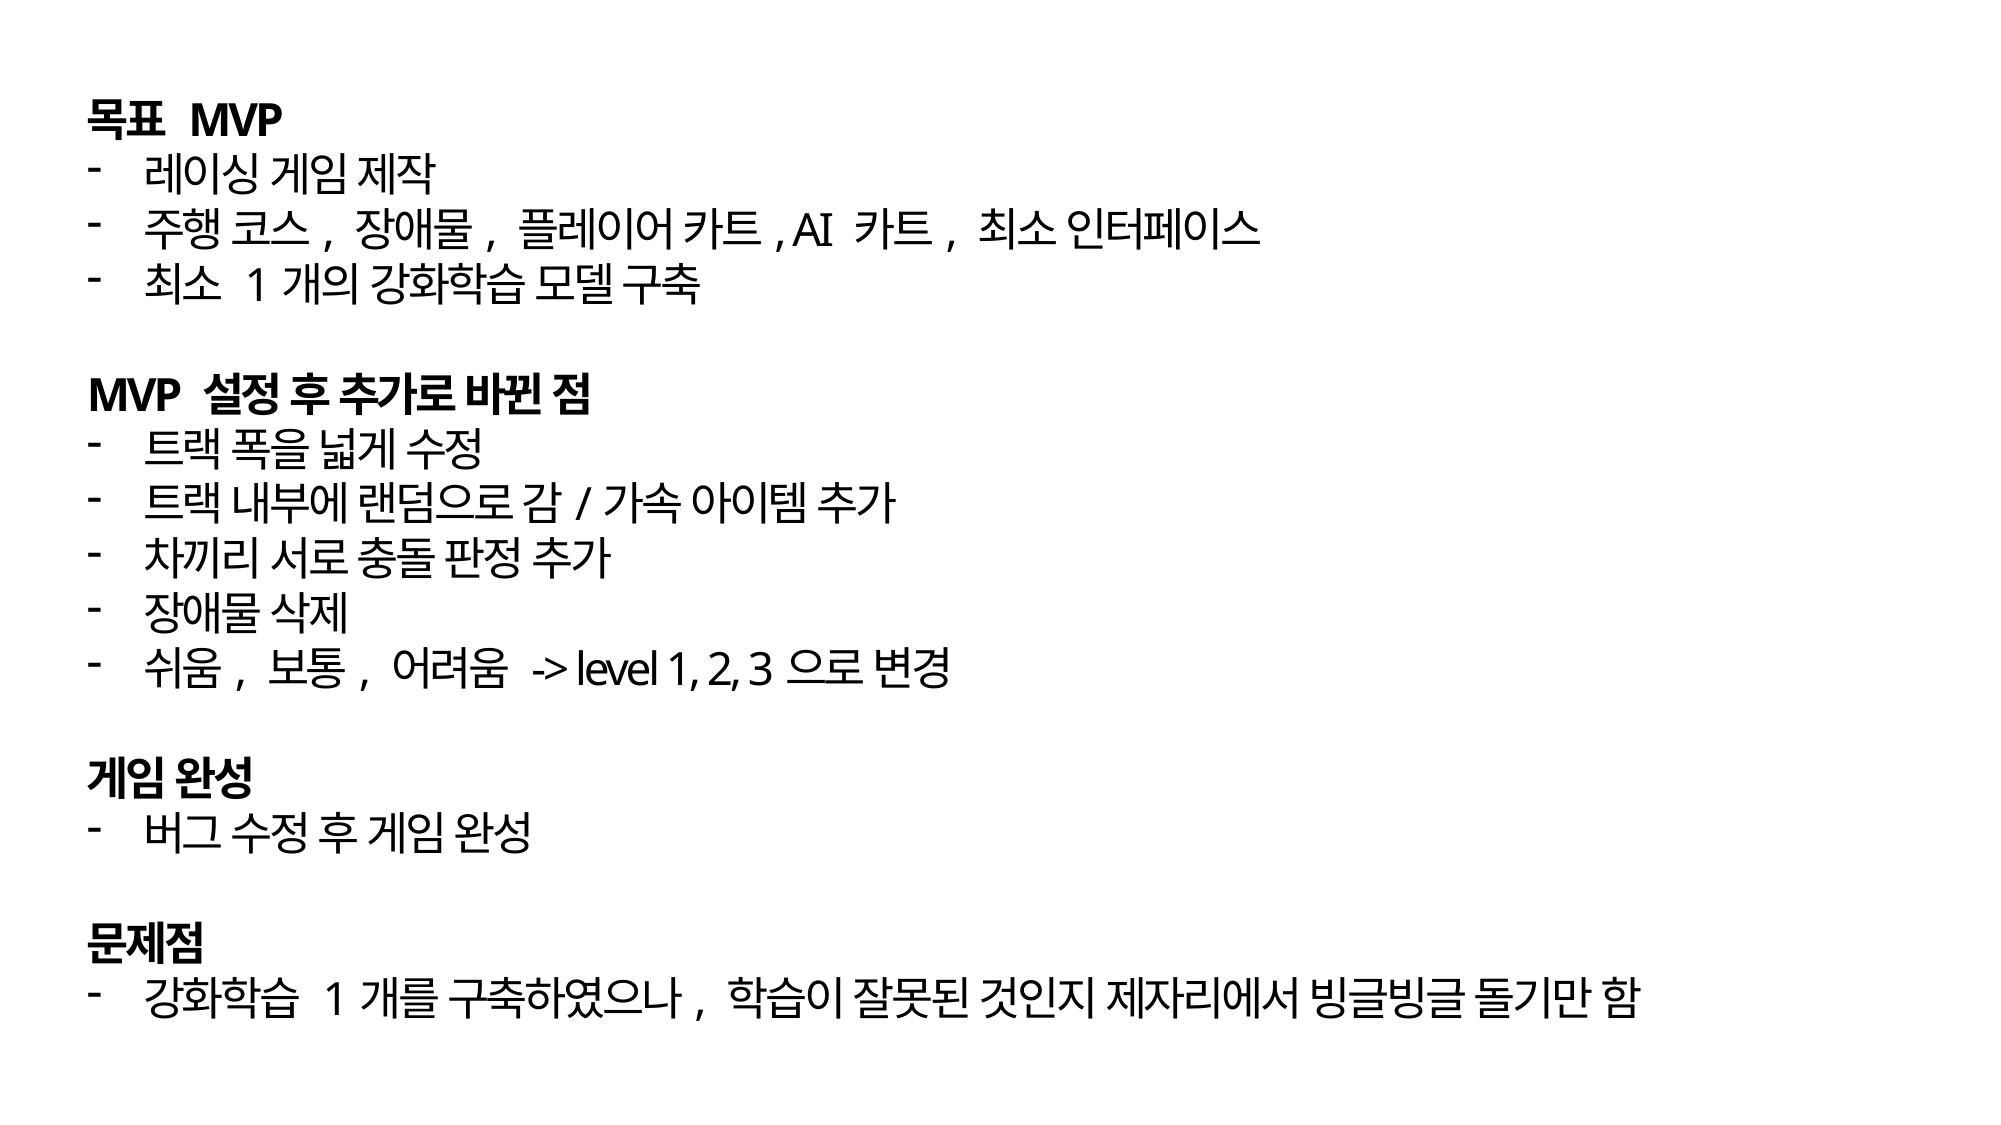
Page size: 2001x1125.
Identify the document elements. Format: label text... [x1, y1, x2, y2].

text_box 목표 MVP 레이싱 게임 제작 주행 코스, 장애물, 플레이어 카트, AI 카트, 최소 인터페이스 최소 1개의 강화학습 모델 구축 MVP 설정 후 추가로 바뀐 점 트랙 폭을 넓게 수정 트랙 내부에 랜덤으로 감/가속 아이템 추가 차끼리 서로 충돌 판정 추가 장애물 삭제 쉬움, 보통, 어려움 -> level 1, 2, 3으로 변경 게임 완성 버그 수정 후 게임 완성 문제점 강화학습 1개를 구축하였으나, 학습이 잘못된 것인지 제자리에서 빙글빙글 돌기만 함 [72, 82, 1659, 1033]
